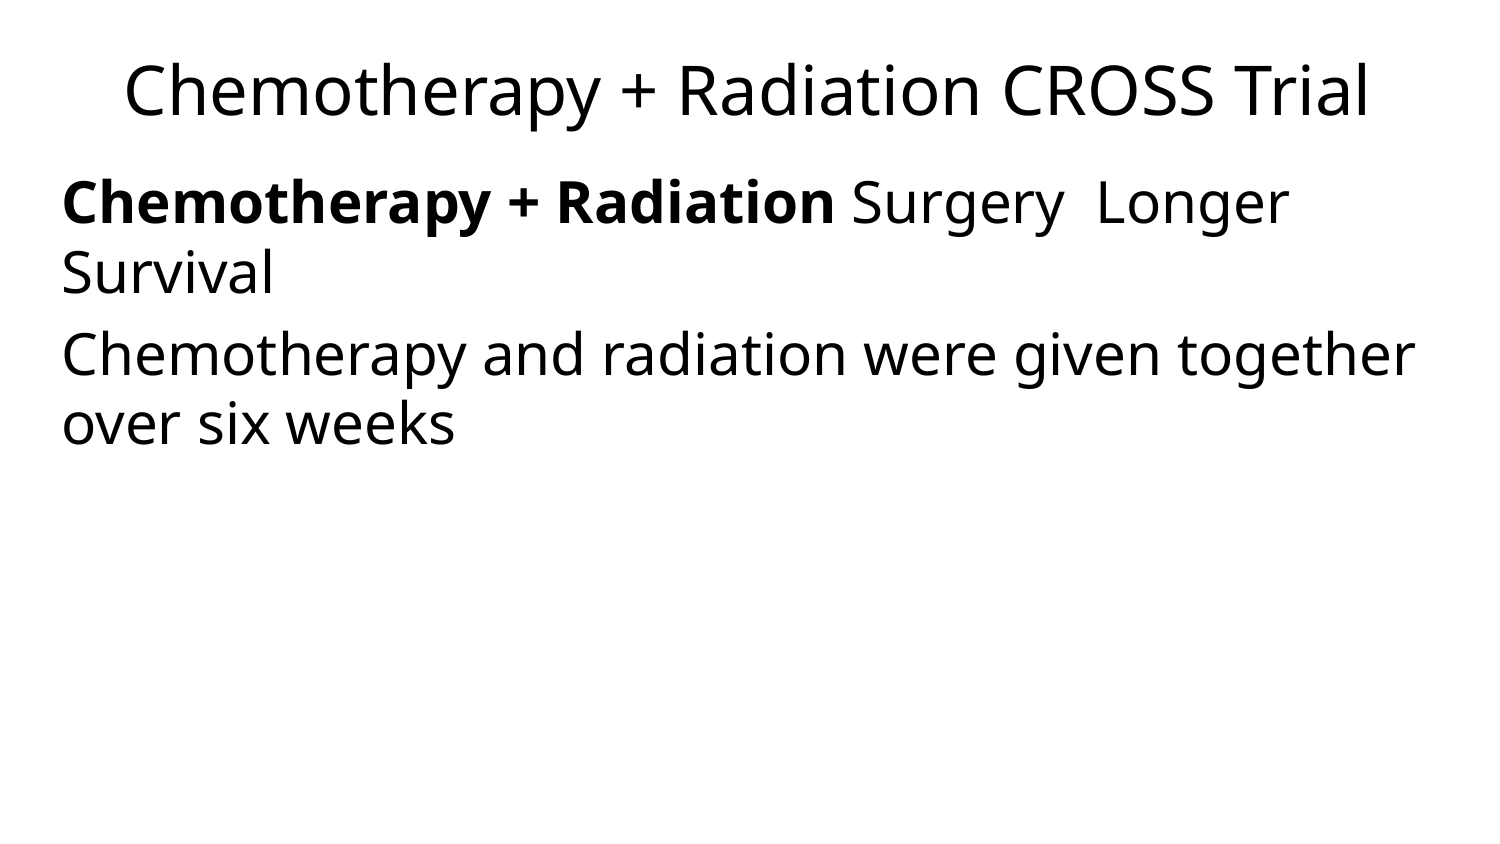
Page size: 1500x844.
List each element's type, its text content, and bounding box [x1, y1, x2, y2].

title Chemotherapy + Radiation CROSS Trial [46, 33, 1450, 143]
